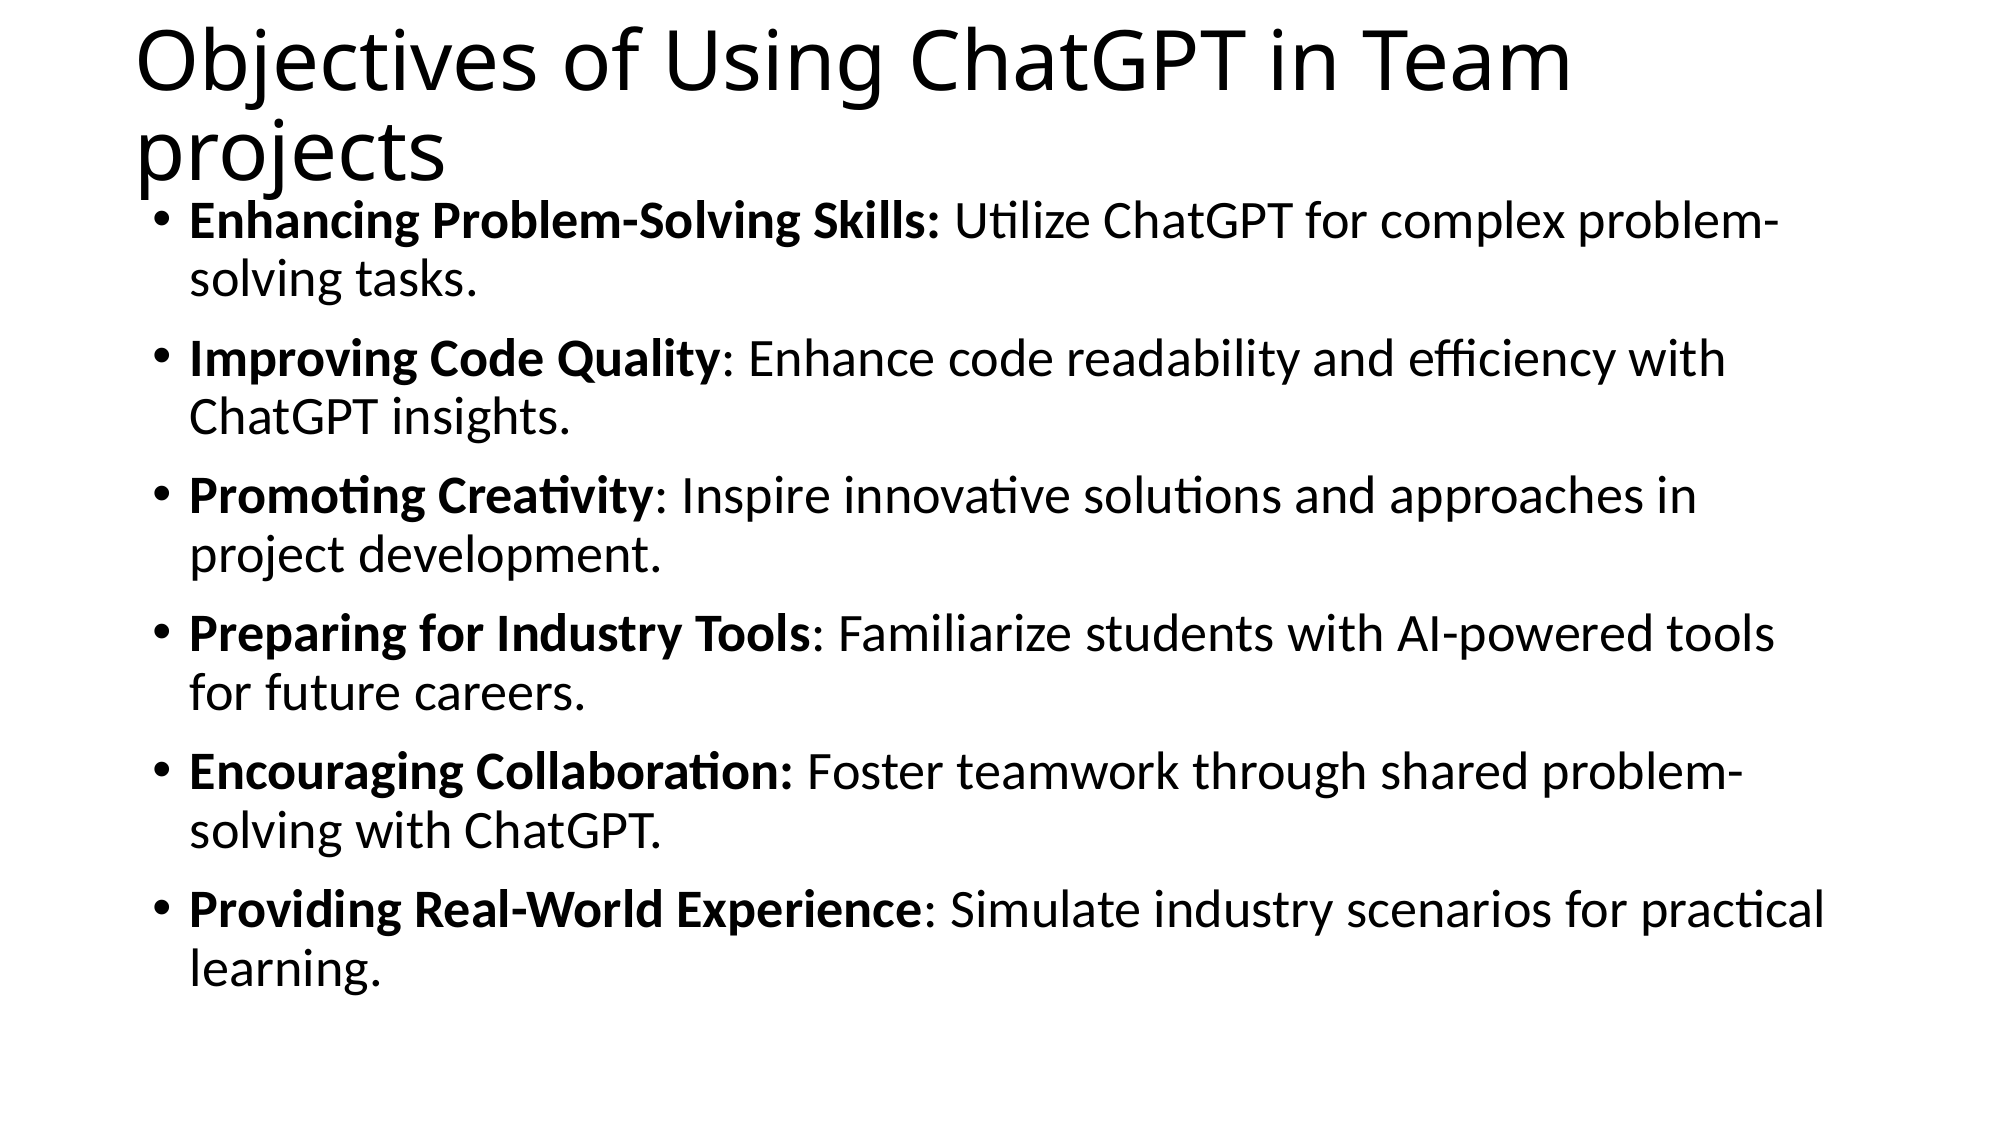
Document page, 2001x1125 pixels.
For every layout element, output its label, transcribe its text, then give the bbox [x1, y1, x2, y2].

list Enhancing Problem-Solving Skills: Utilize ChatGPT for complex problem-solving tasks. Improving Code Quality: Enhance code readability and efficiency with ChatGPT insights. Promoting Creativity: Inspire innovative solutions and approaches in project development. Preparing for Industry Tools: Familiarize students with AI-powered tools for future careers. Encouraging Collaboration: Foster teamwork through shared problem-solving with ChatGPT. Providing Real-World Experience: Simulate industry scenarios for practical learning. [137, 183, 1863, 1045]
title Objectives of Using ChatGPT in Team projects [119, 0, 1845, 218]
